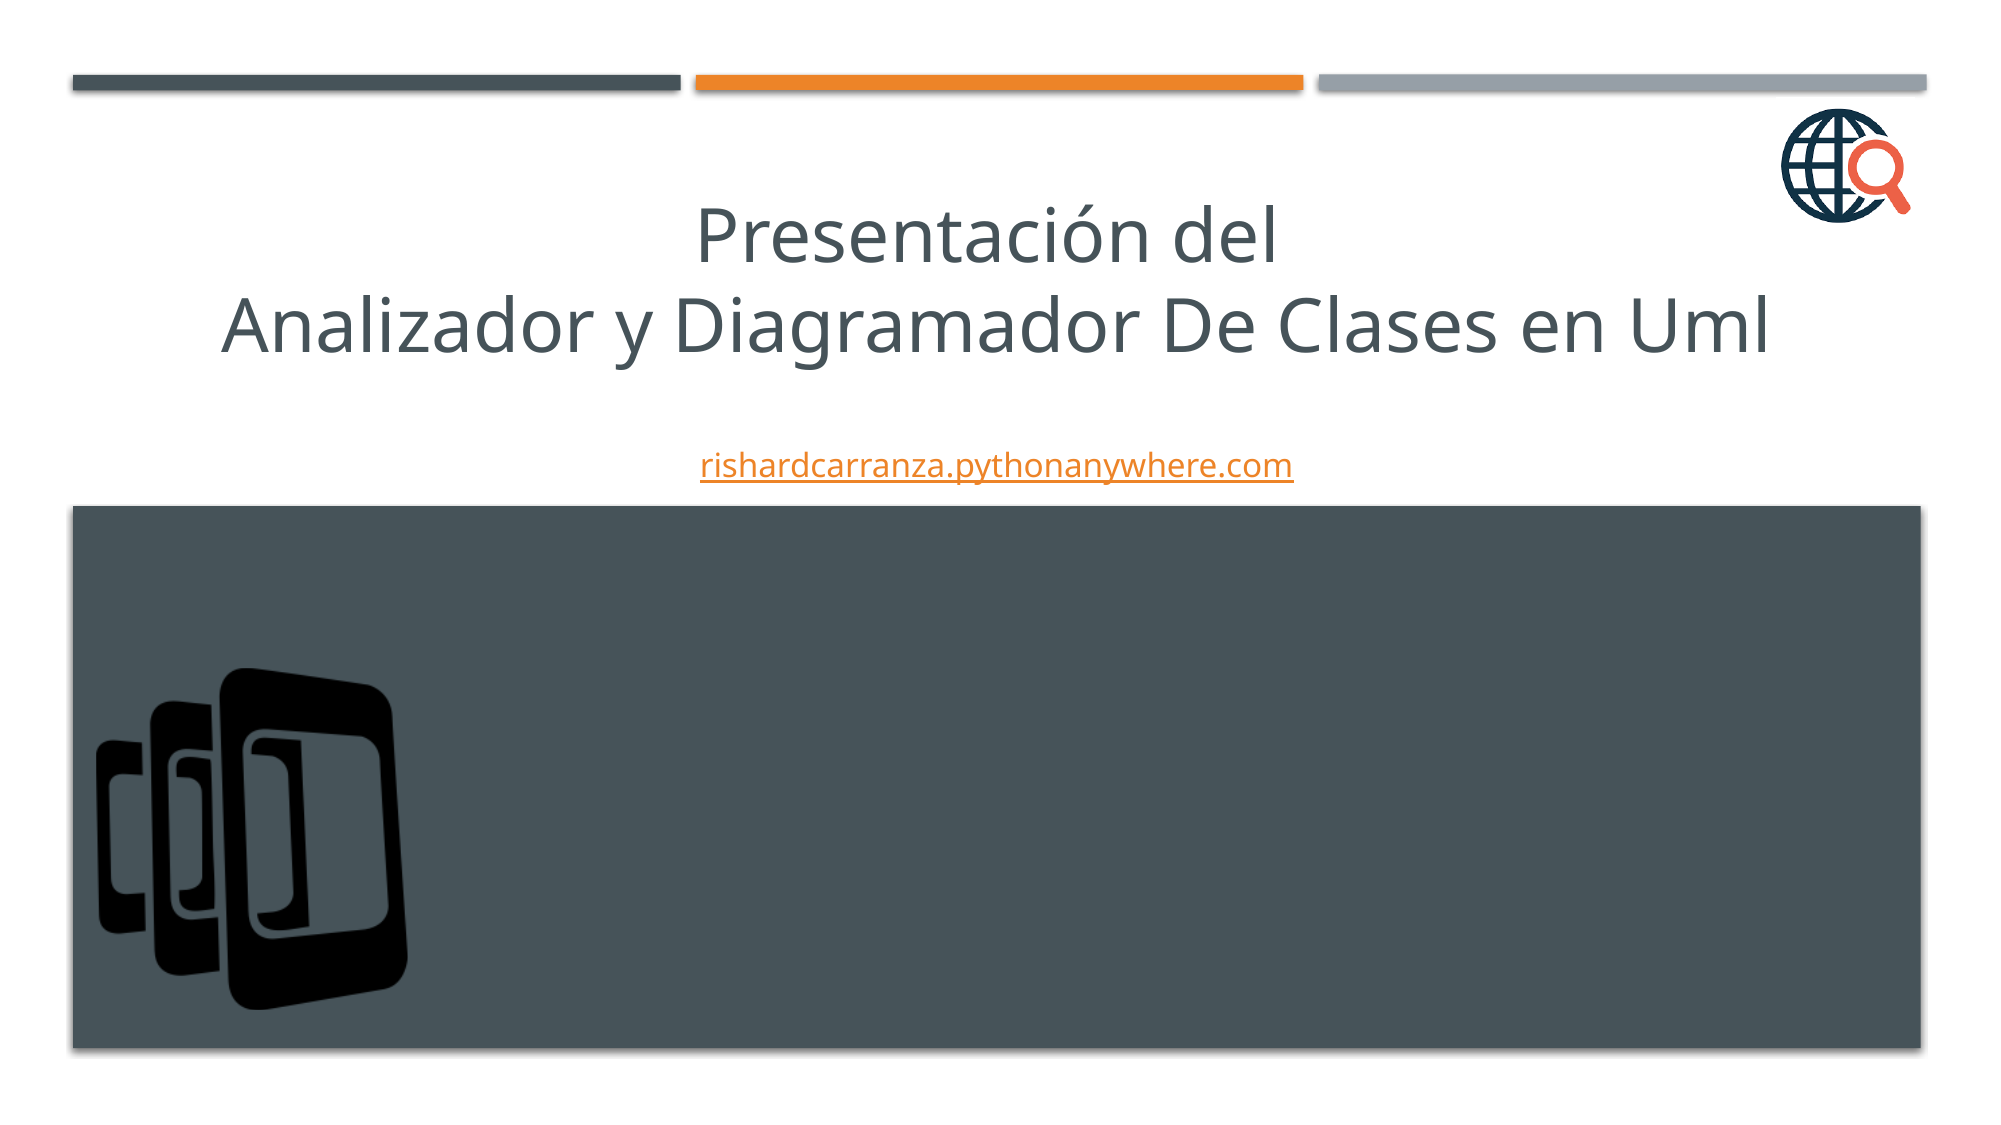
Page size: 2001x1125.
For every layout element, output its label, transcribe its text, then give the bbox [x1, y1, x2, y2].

subtitle rishardcarranza.pythonanywhere.com [95, 437, 1899, 534]
title Presentación del Analizador y Diagramador De Clases en Uml [95, 132, 1899, 375]
picture [1775, 96, 1916, 236]
picture [94, 667, 409, 1011]
